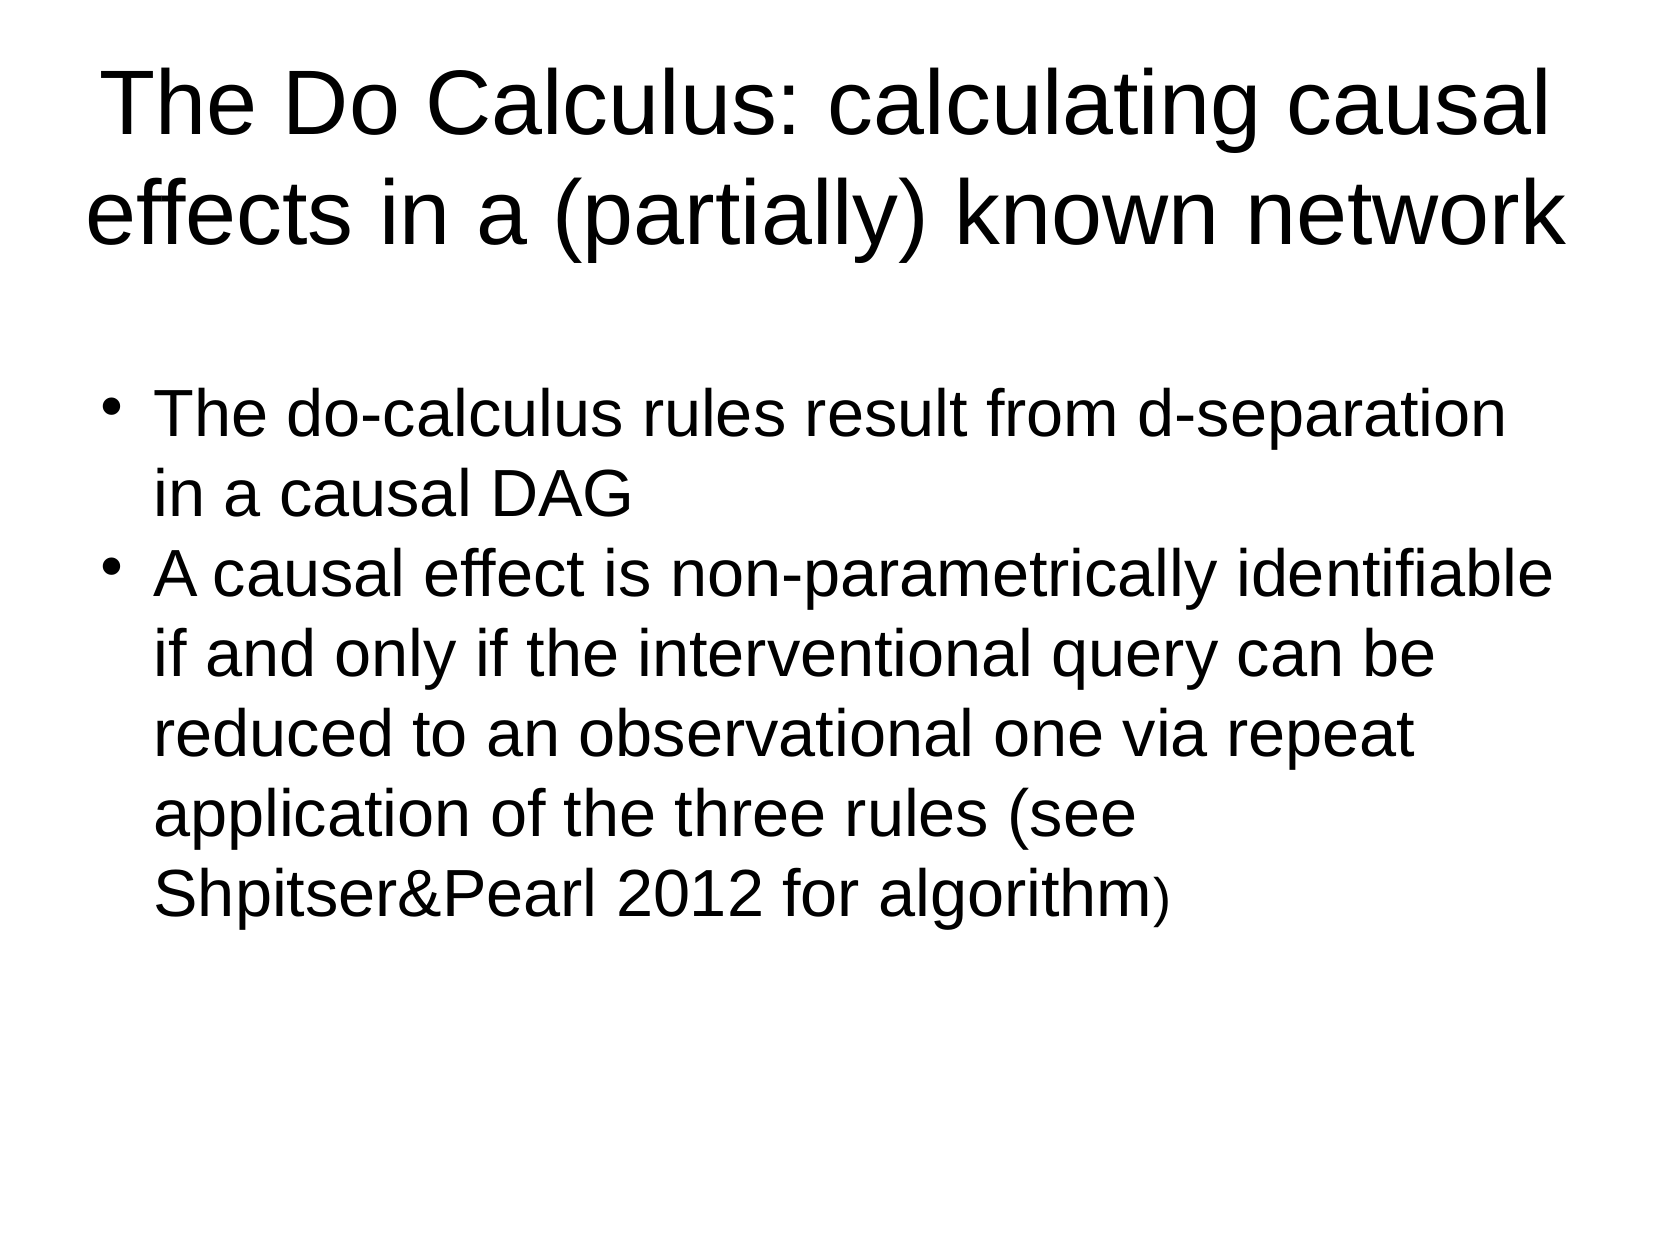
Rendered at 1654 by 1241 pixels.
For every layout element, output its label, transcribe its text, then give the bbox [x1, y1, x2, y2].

text_box The do-calculus rules result from d-separation in a causal DAG A causal effect is non-parametrically identifiable if and only if the interventional query can be reduced to an observational one via repeat application of the three rules (see Shpitser&Pearl 2012 for algorithm) [82, 290, 1571, 1010]
text_box The Do Calculus: calculating causal effects in a (partially) known network [82, 49, 1571, 257]
